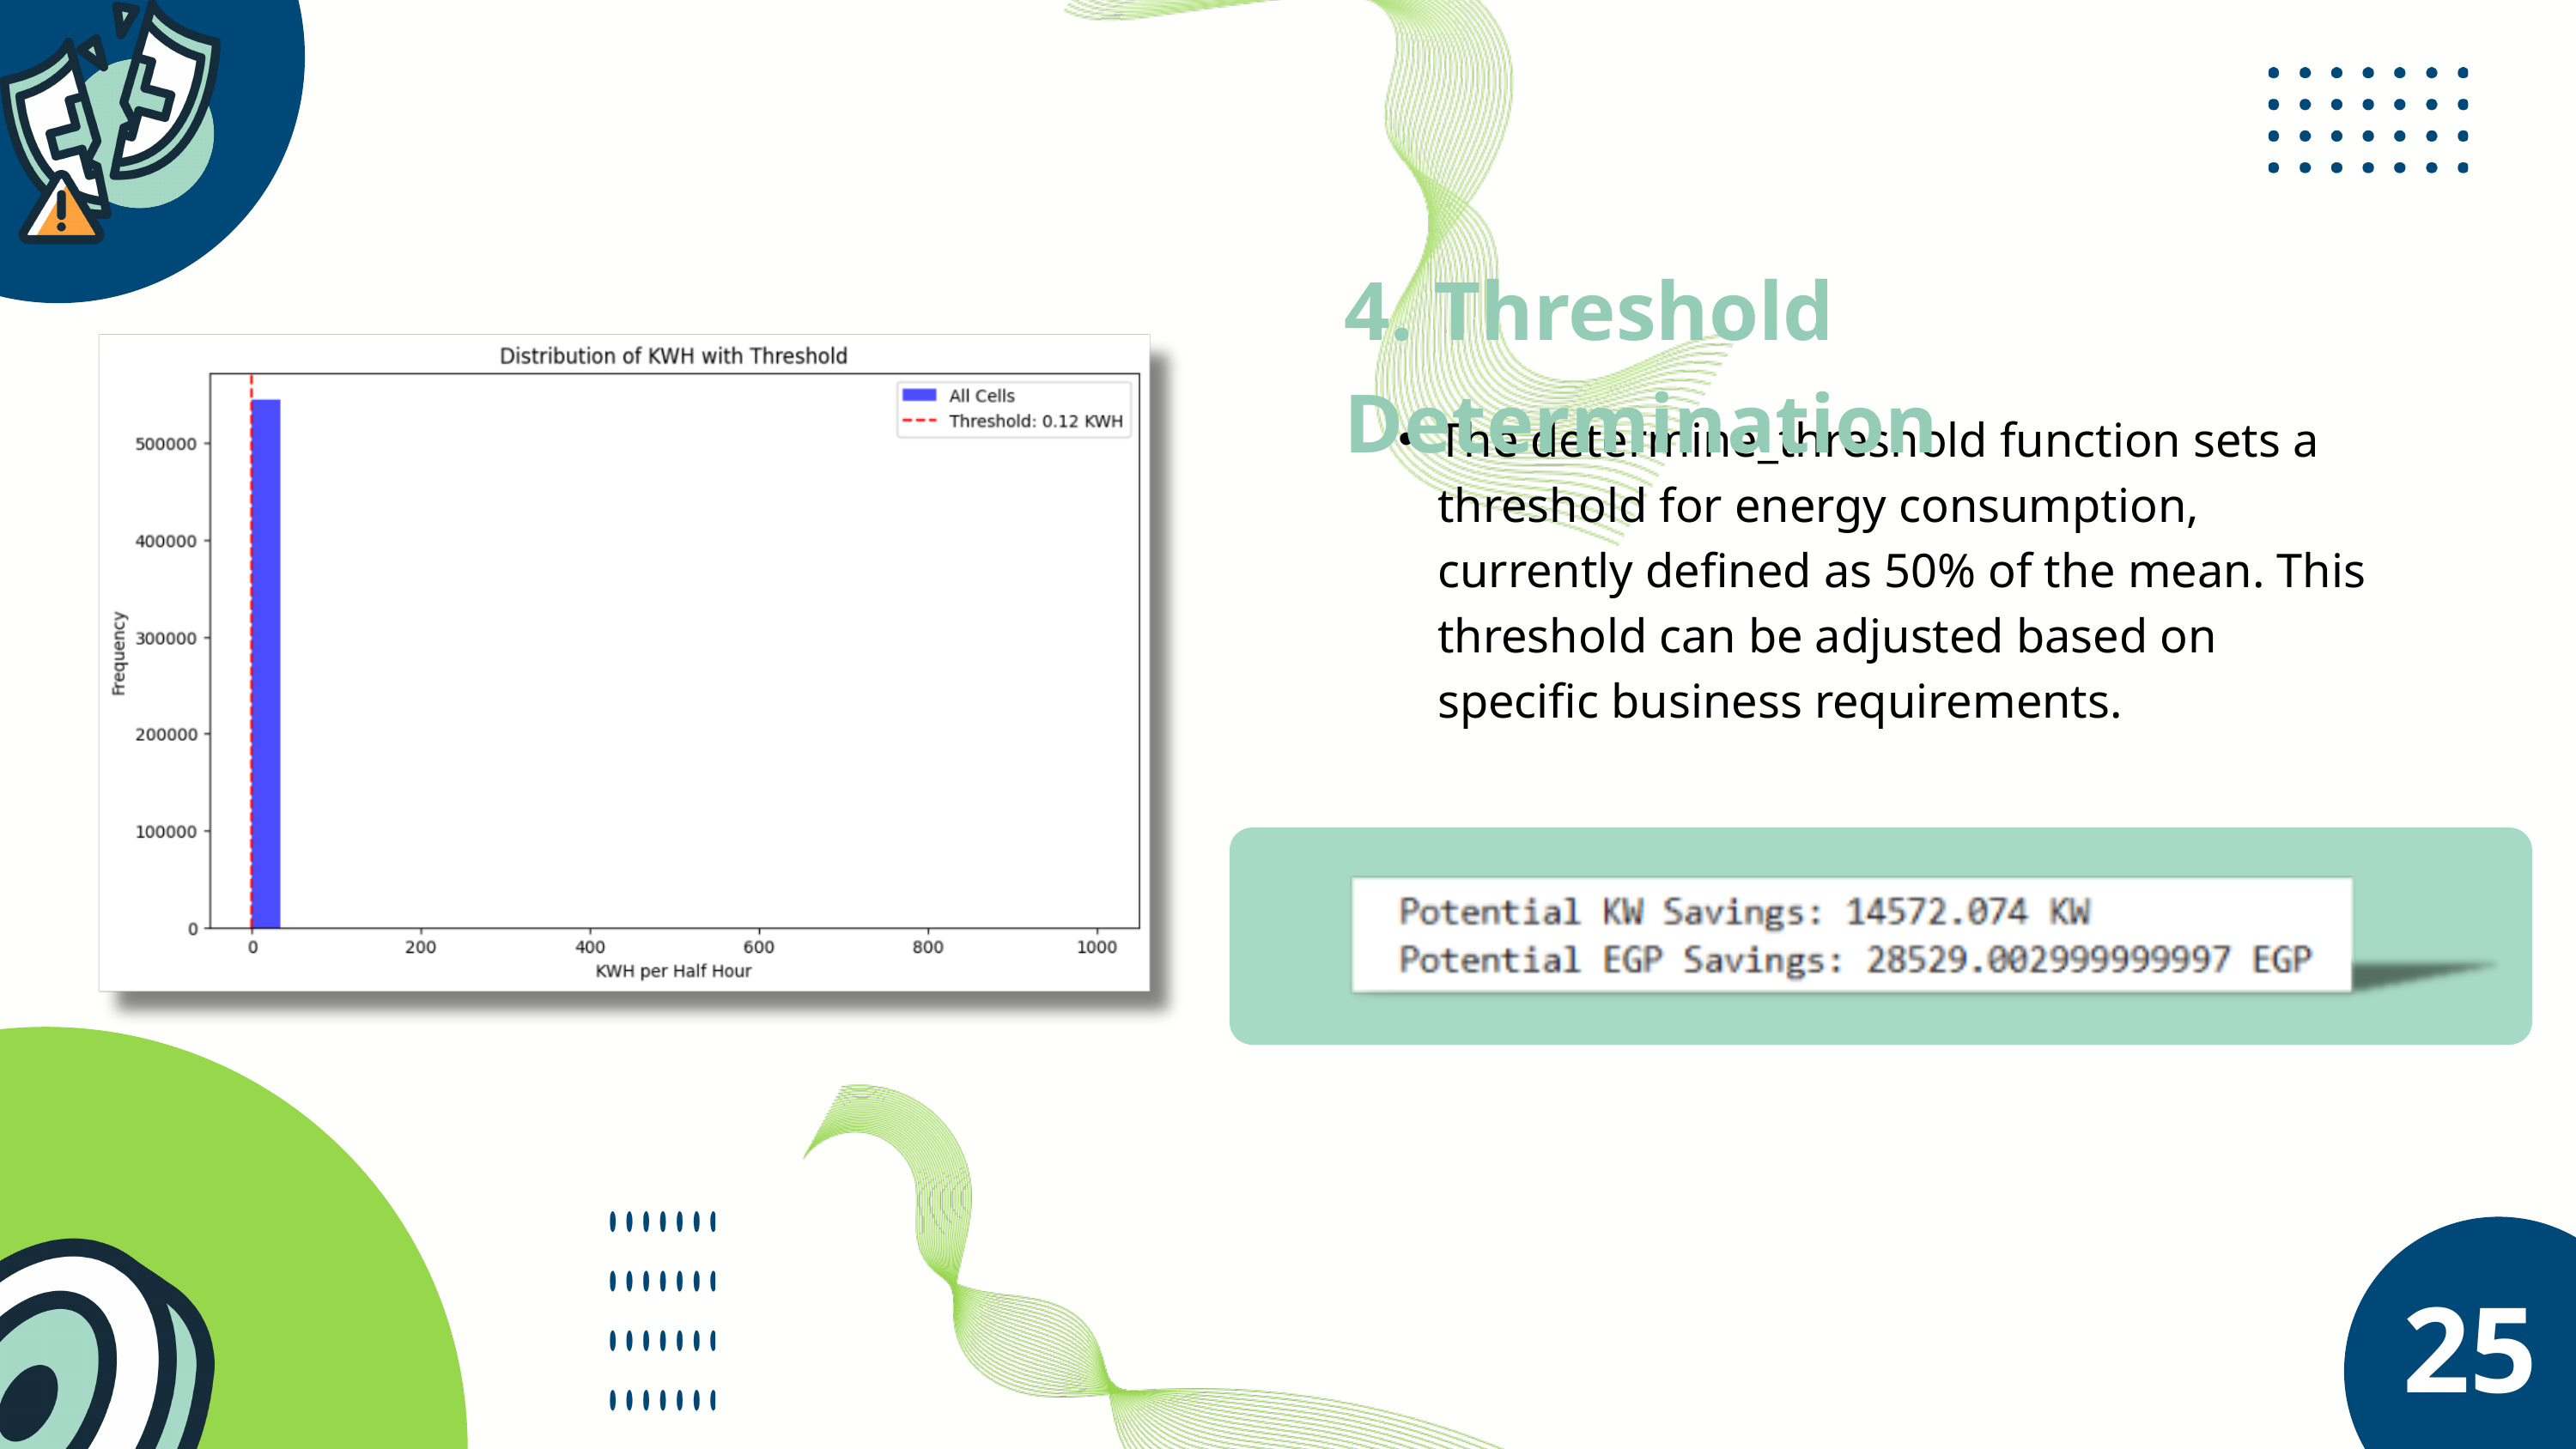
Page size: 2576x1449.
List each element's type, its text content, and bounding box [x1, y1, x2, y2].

text_box [610, 1211, 716, 1412]
text_box [907, 0, 1931, 543]
text_box 4. Threshold Determination [1344, 243, 2368, 470]
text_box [0, 1026, 468, 1449]
text_box [803, 1082, 1773, 1449]
text_box [82, 332, 1203, 1033]
text_box [2268, 67, 2469, 173]
text_box The determine_threshold function sets a threshold for energy consumption, currently defined as 50% of the mean. This threshold can be adjusted based on specific business requirements. [1358, 470, 2368, 727]
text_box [1229, 827, 2533, 1046]
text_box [2343, 1216, 2576, 1449]
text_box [0, 0, 306, 304]
